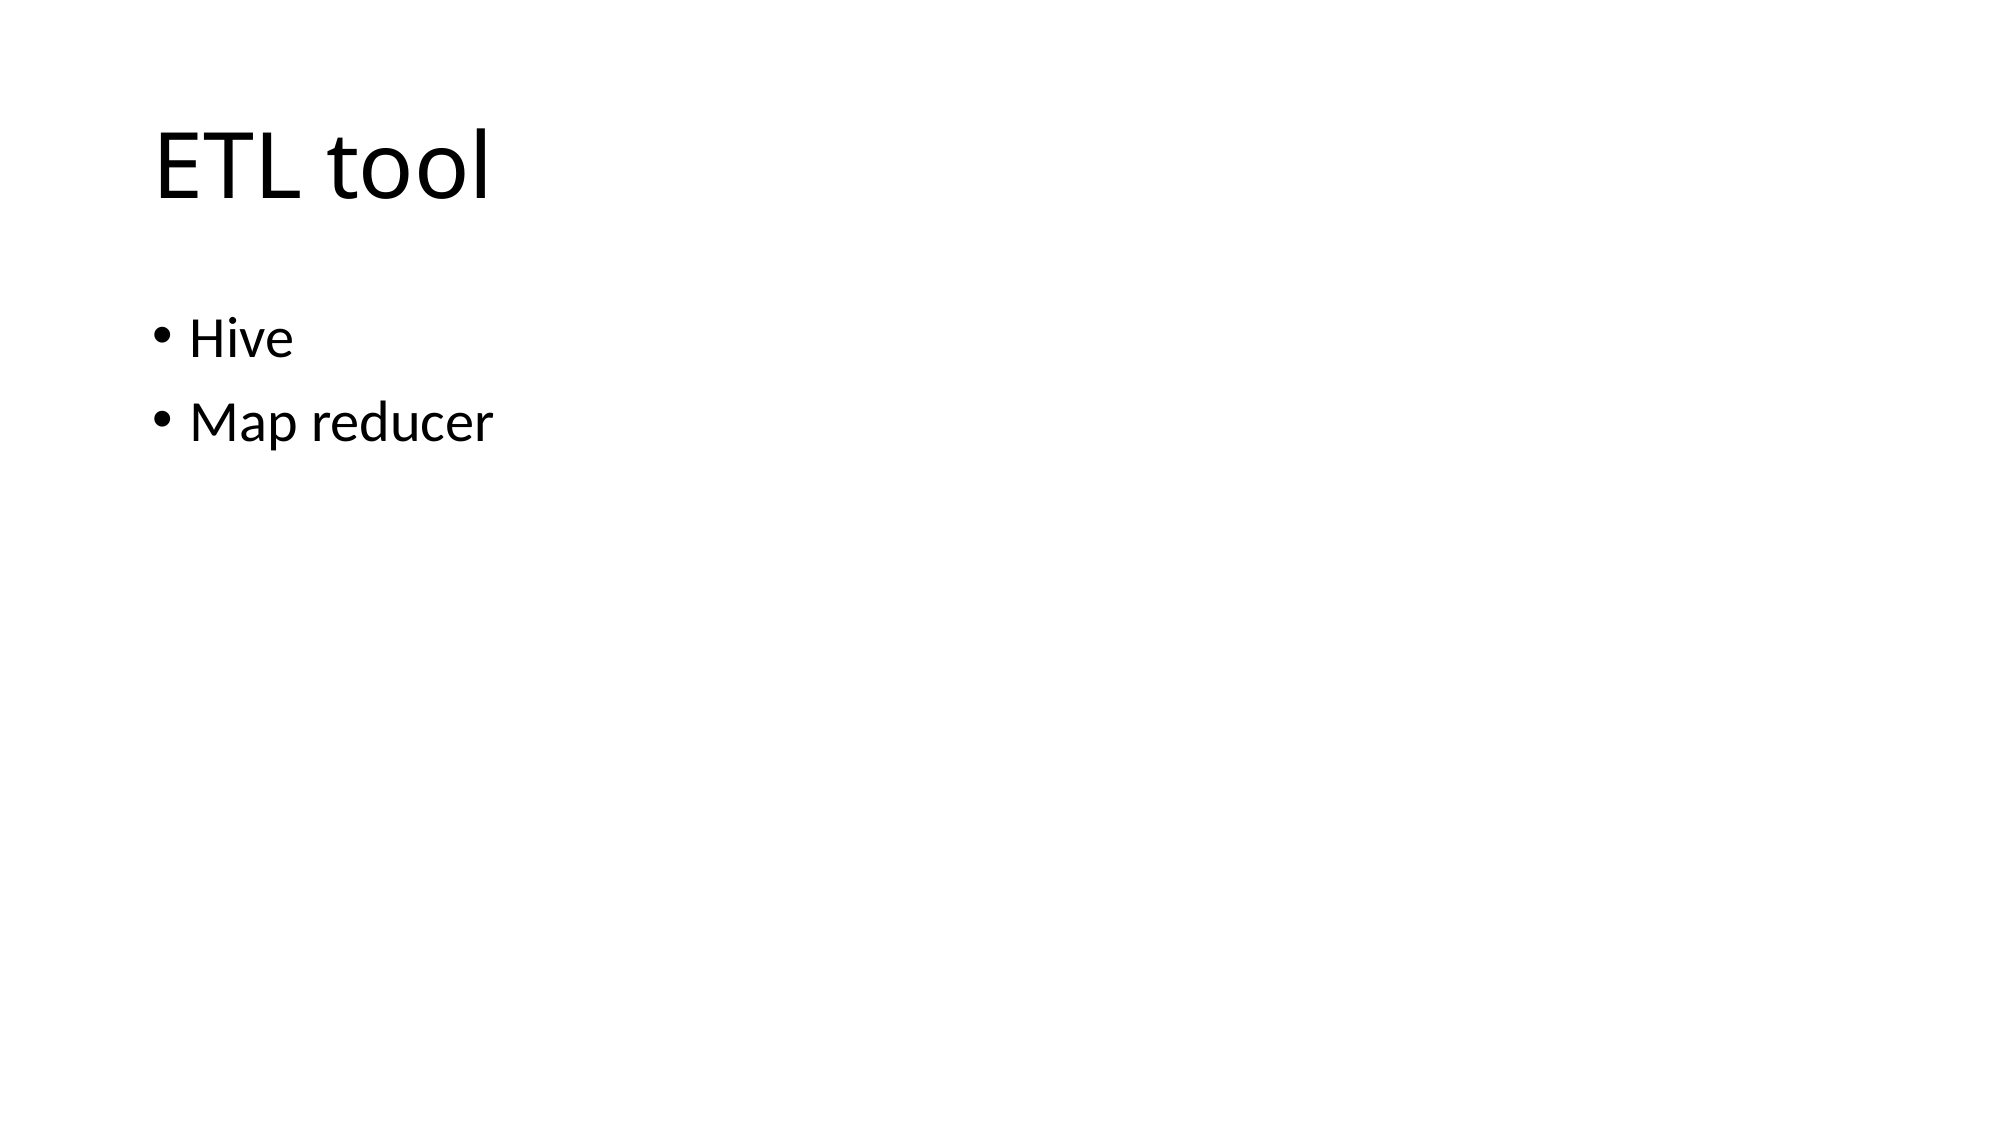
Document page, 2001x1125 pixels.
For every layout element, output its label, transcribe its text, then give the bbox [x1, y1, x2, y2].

title ETL tool [137, 59, 1863, 278]
list Hive Map reducer [137, 299, 1863, 1014]
